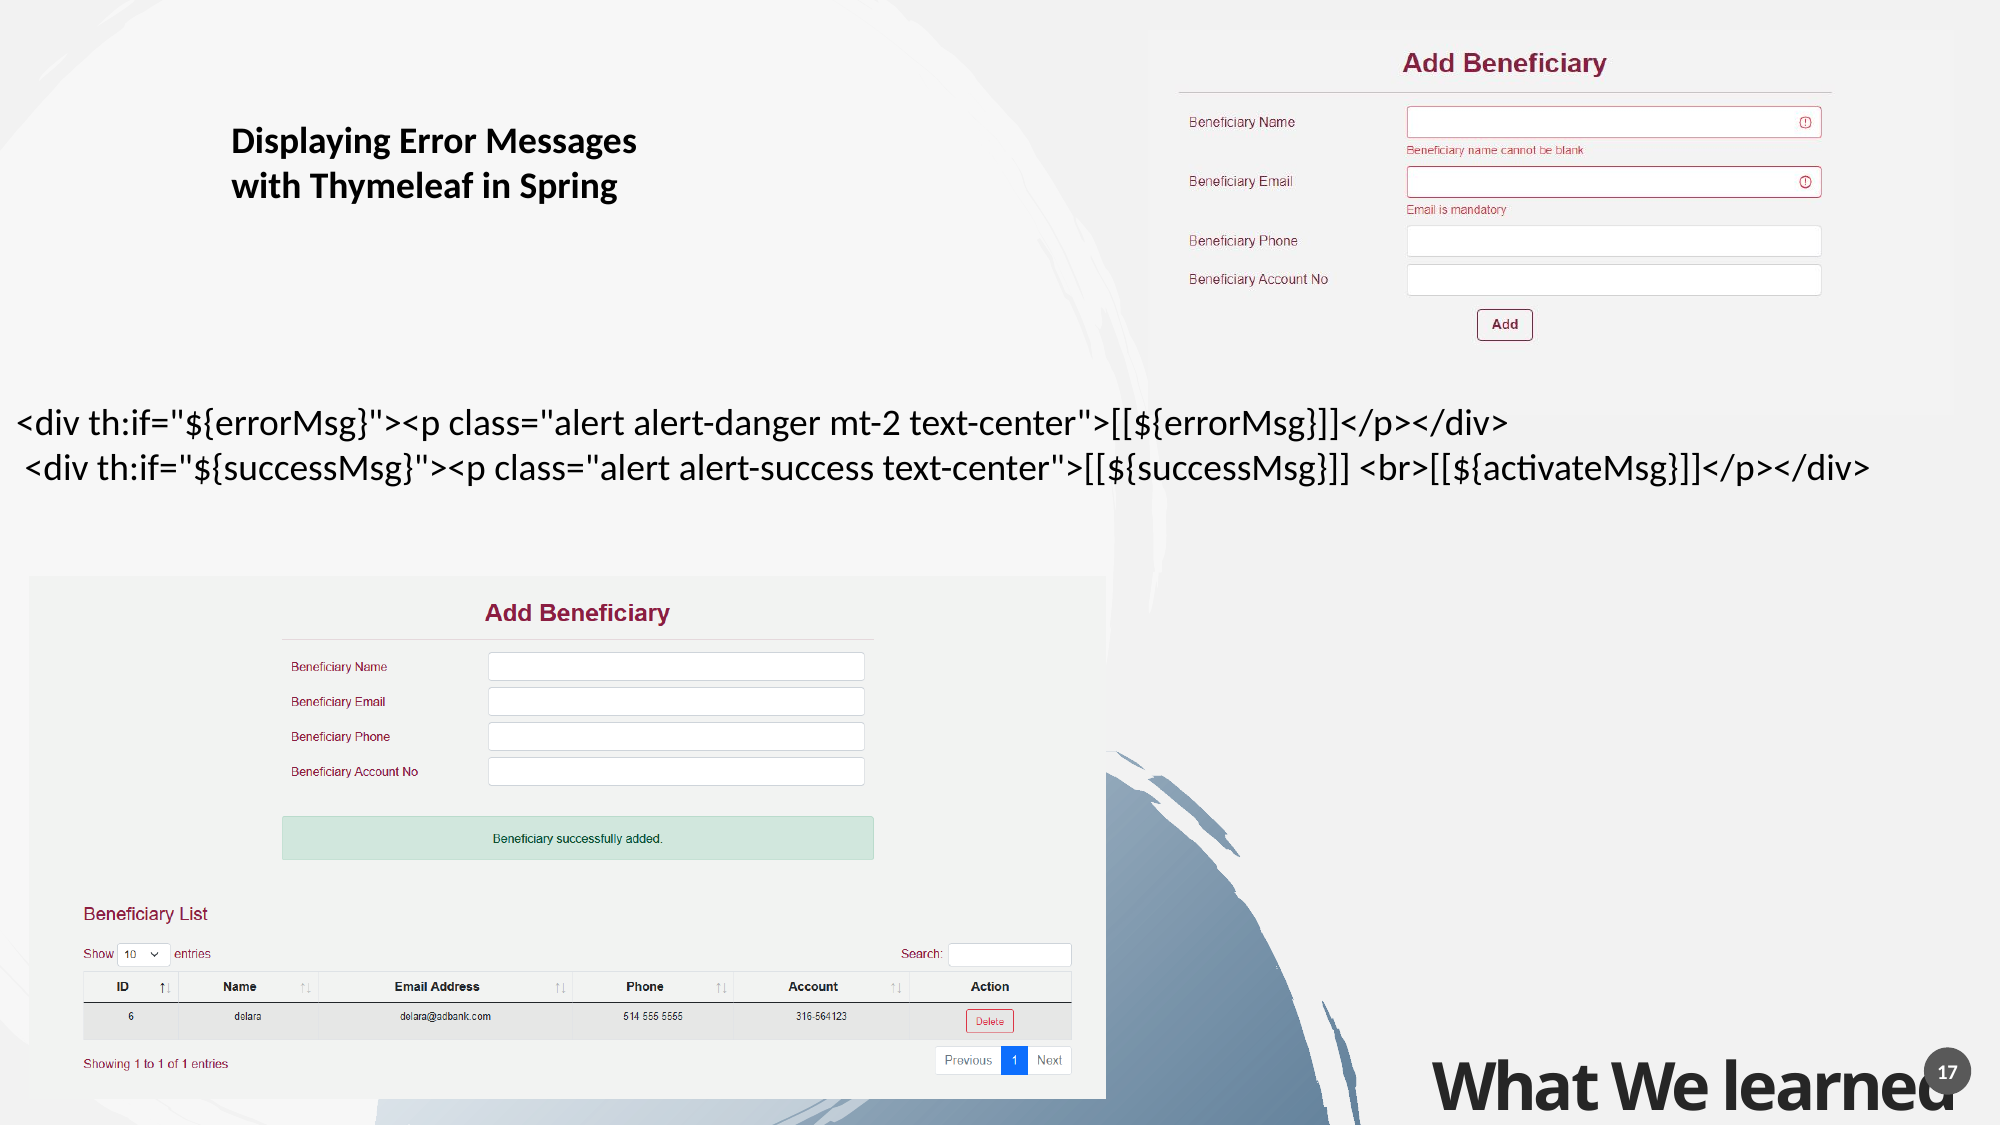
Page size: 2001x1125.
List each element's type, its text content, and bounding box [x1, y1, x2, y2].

title What We learned [1432, 1043, 2000, 1125]
text_box <div th:if="${errorMsg}"><p class="alert alert-danger mt-2 text-center">[[${errorMsg}]]</p></div> <div th:if="${successMsg}"><p class="alert alert-success text-center">[[${successMsg}]] <br>[[${activateMsg}]]</p></div> [0, 390, 1994, 496]
text_box Displaying Error Messages with Thymeleaf in Spring [216, 108, 755, 214]
picture [29, 576, 1106, 1099]
slide_number 17 [1923, 1047, 1972, 1095]
picture [1148, 30, 1954, 415]
